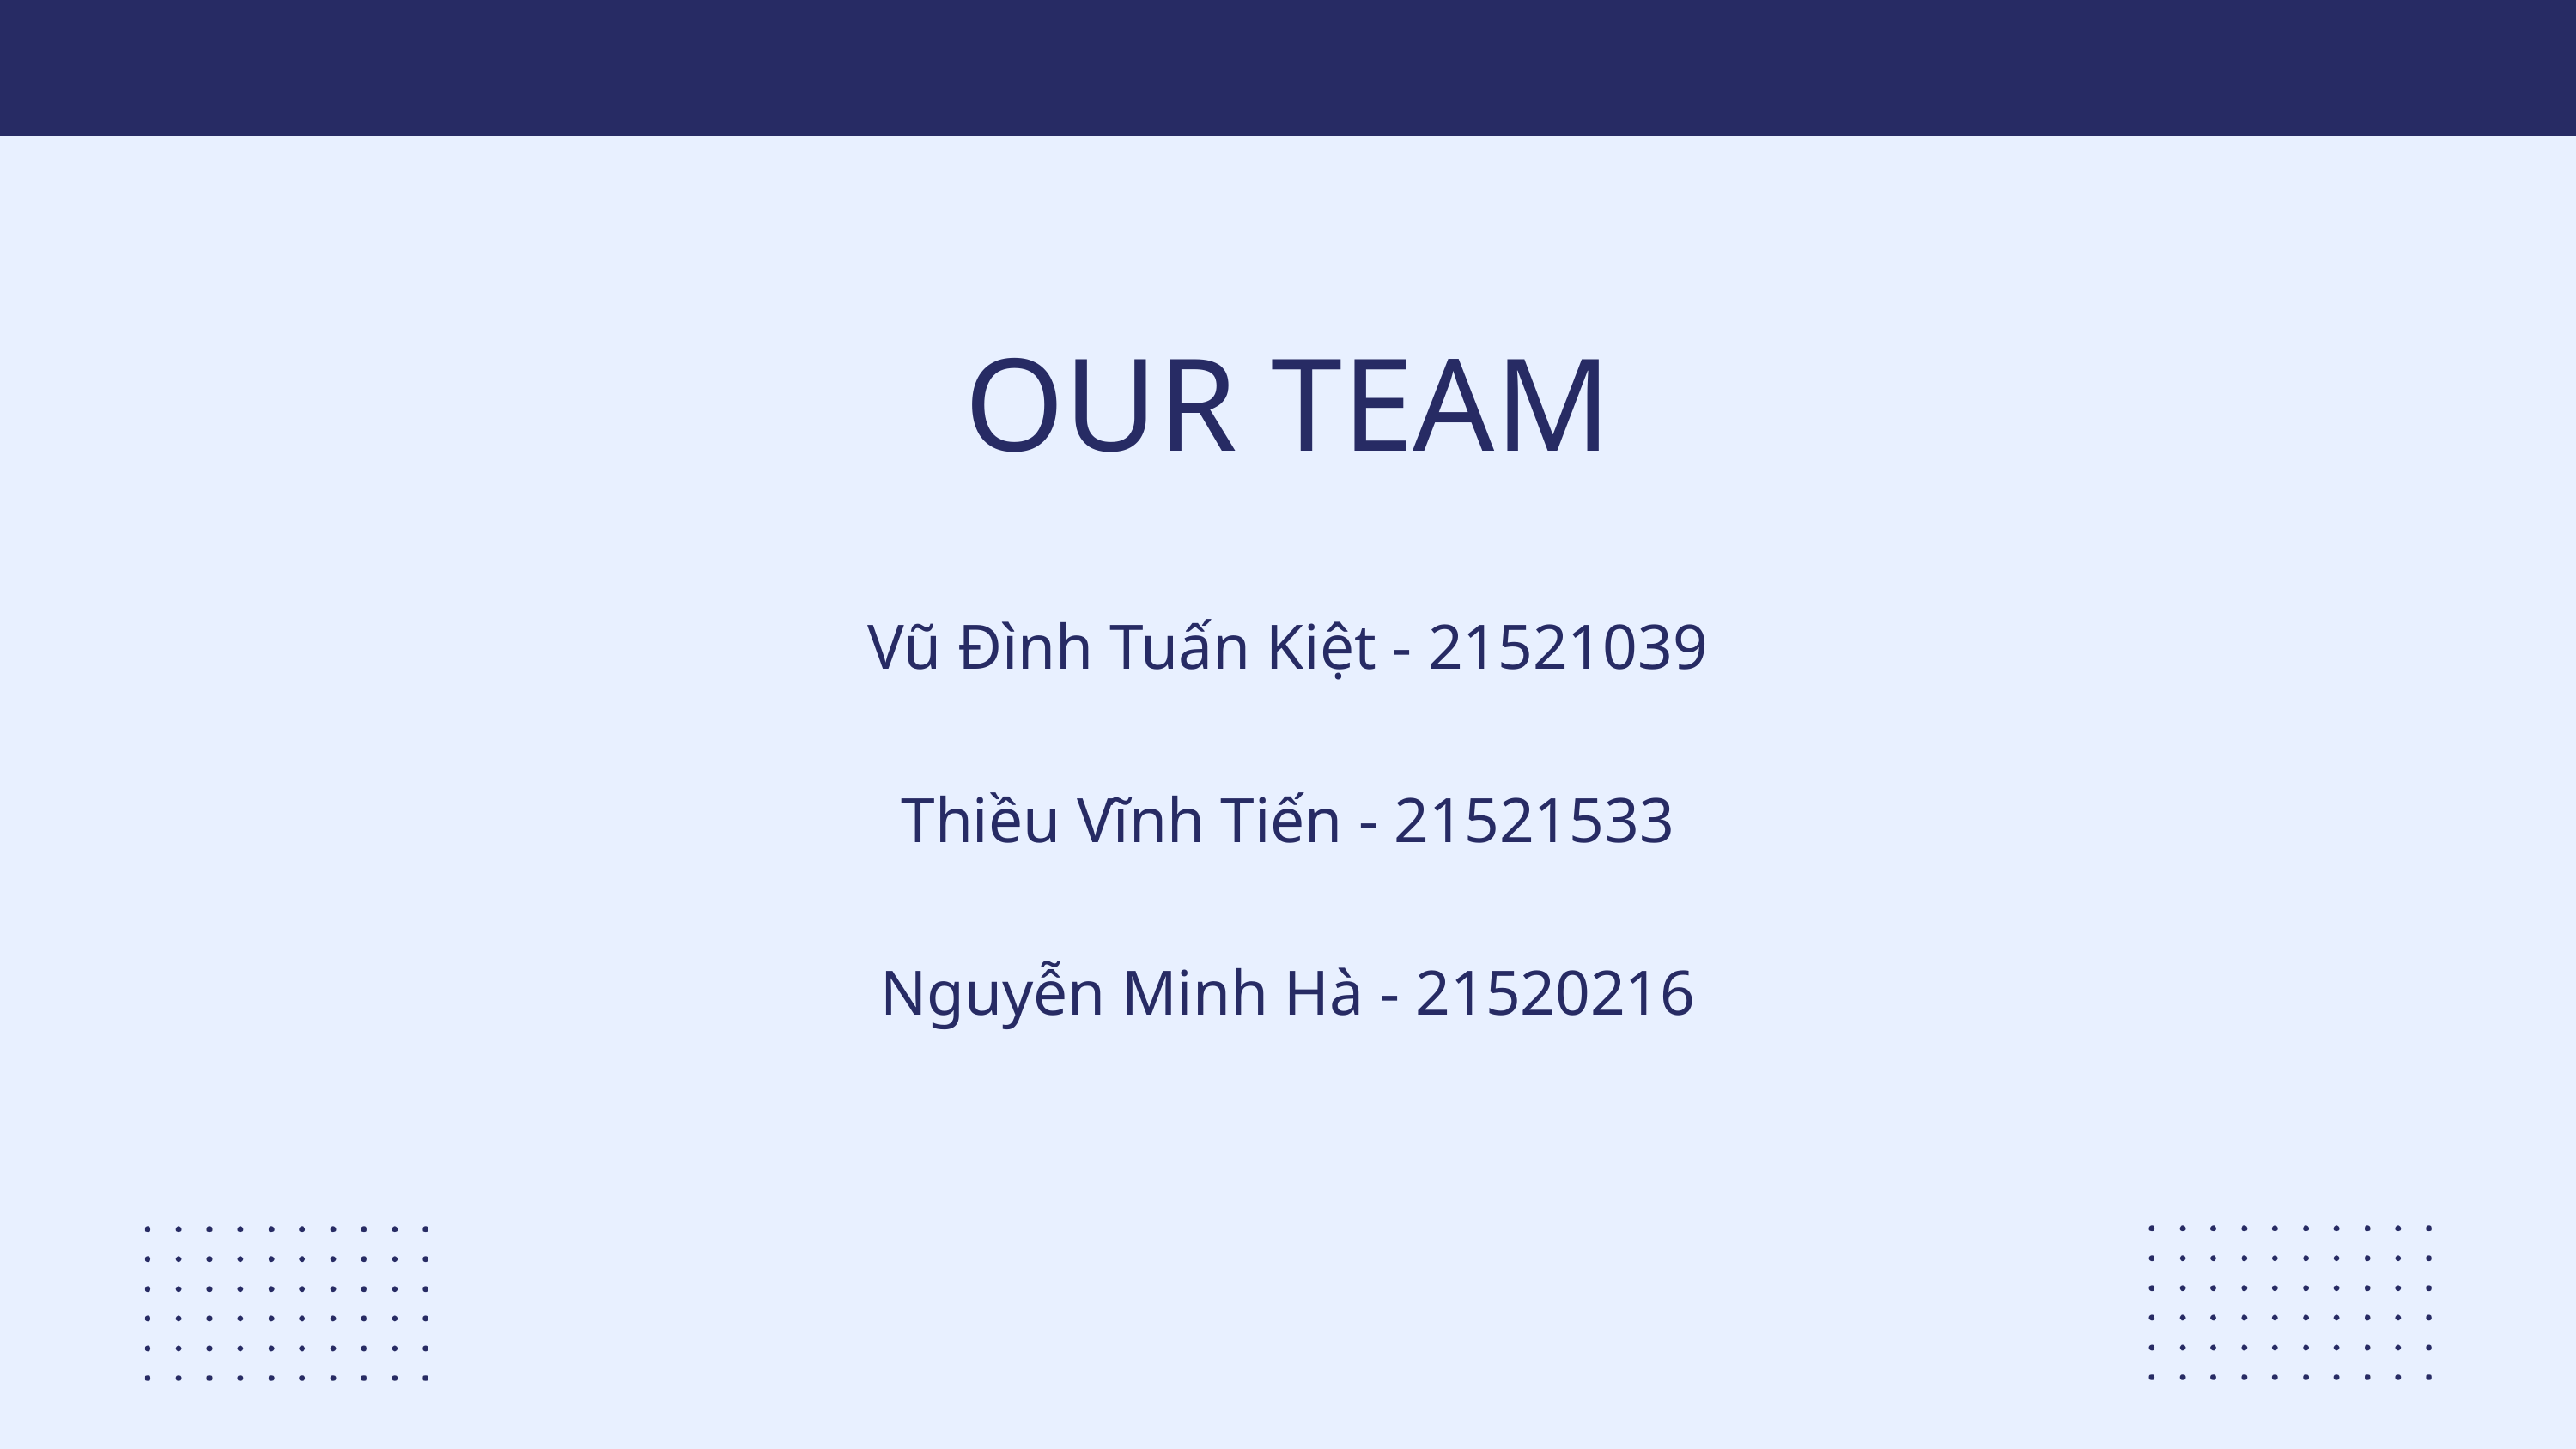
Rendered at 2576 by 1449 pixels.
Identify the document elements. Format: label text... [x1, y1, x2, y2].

text_box [144, 1226, 428, 1381]
text_box Nguyễn Minh Hà - 21520216 [671, 941, 1905, 1028]
text_box Thiều Vĩnh Tiến - 21521533 [671, 768, 1905, 855]
text_box Vũ Đình Tuấn Kiệt - 21521039 [671, 596, 1905, 682]
text_box OUR TEAM [743, 297, 1833, 477]
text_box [0, 0, 2576, 137]
text_box [2148, 1225, 2432, 1380]
